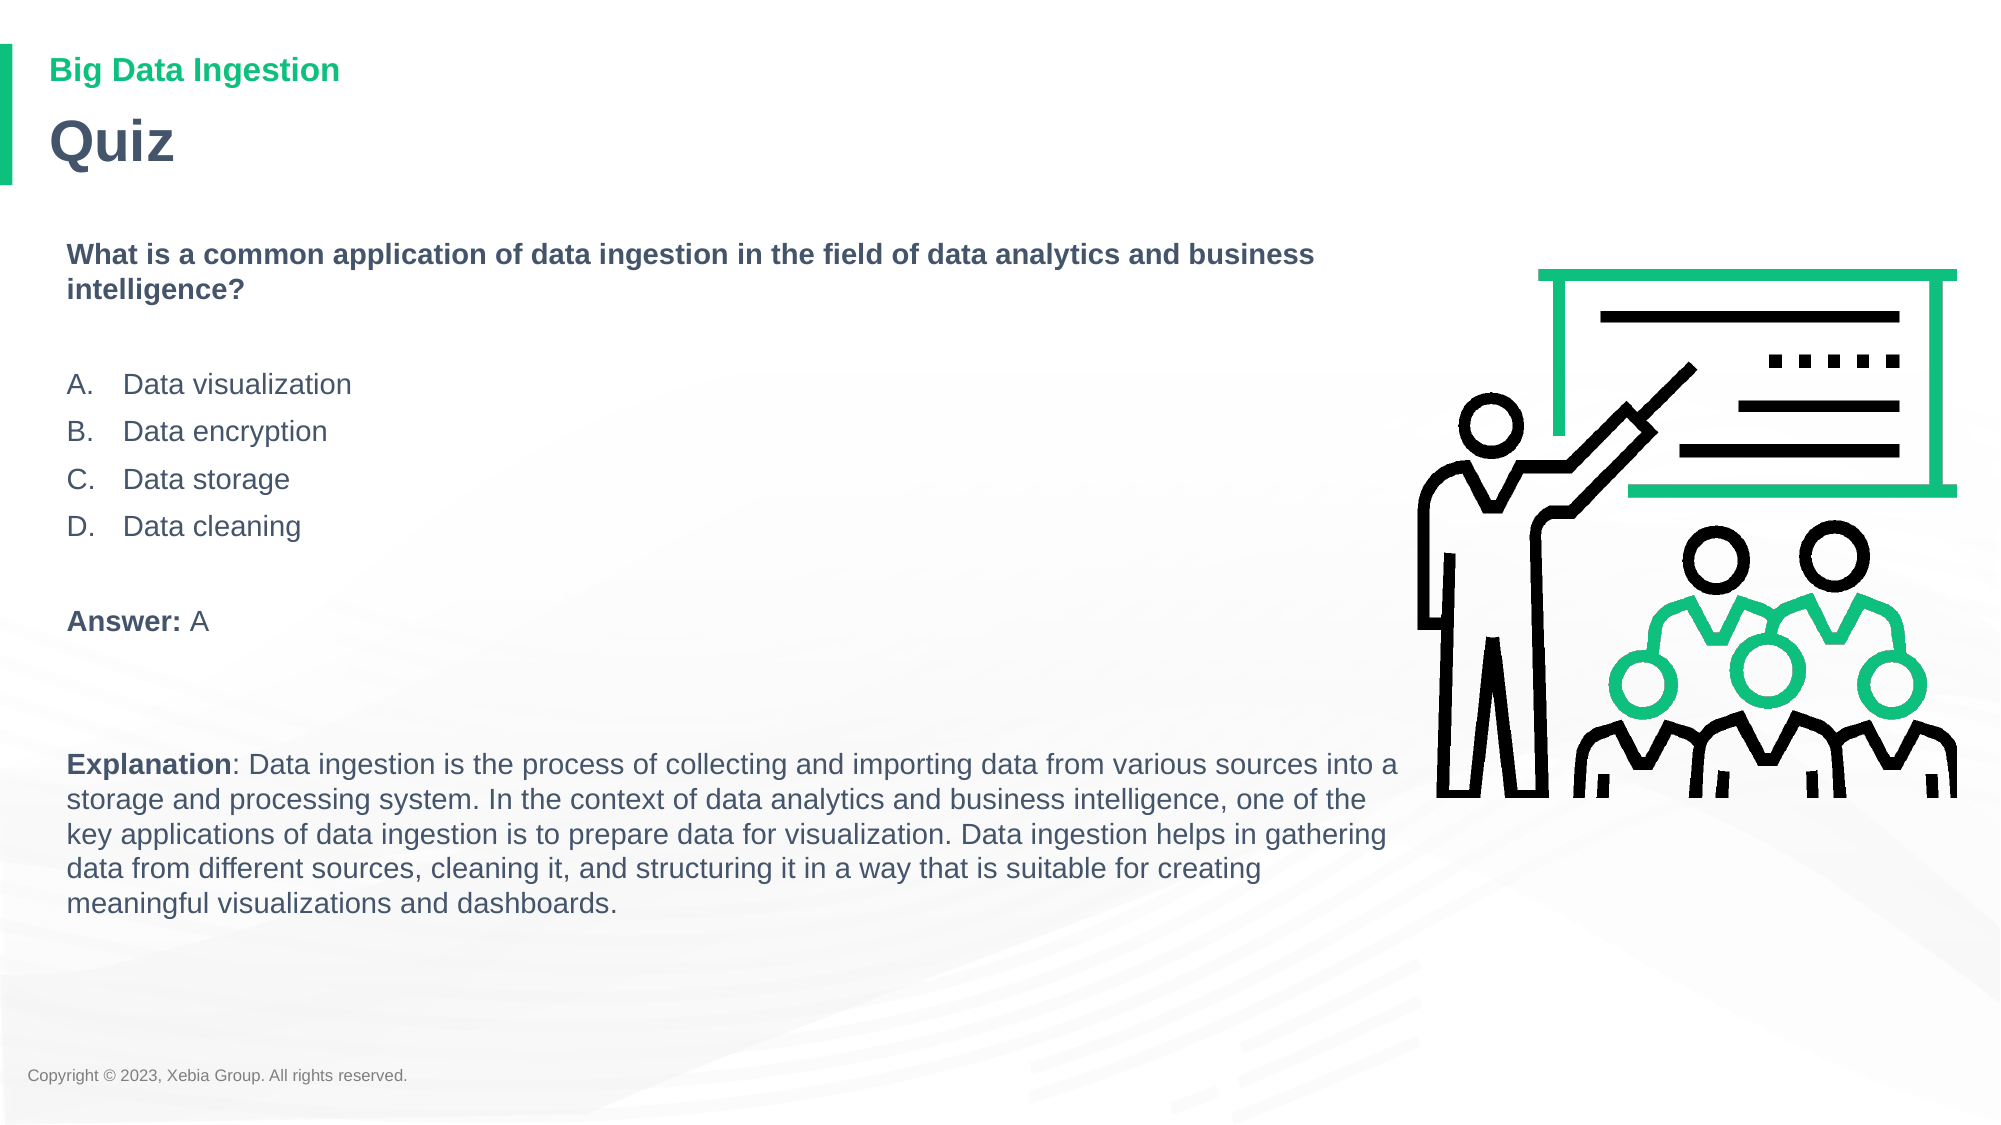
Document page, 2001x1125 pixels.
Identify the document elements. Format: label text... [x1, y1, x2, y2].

picture [0, 0, 2000, 1125]
list What is a common application of data ingestion in the field of data analytics and business intelligence? Data visualization Data encryption Data storage Data cleaning Answer: A Explanation: Data ingestion is the process of collecting and importing data from various sources into a storage and processing system. In the context of data analytics and business intelligence, one of the key applications of data ingestion is to prepare data for visualization. Data ingestion helps in gathering data from different sources, cleaning it, and structuring it in a way that is suitable for creating meaningful visualizations and dashboards. [66, 235, 1402, 1001]
title Quiz [34, 103, 1890, 185]
